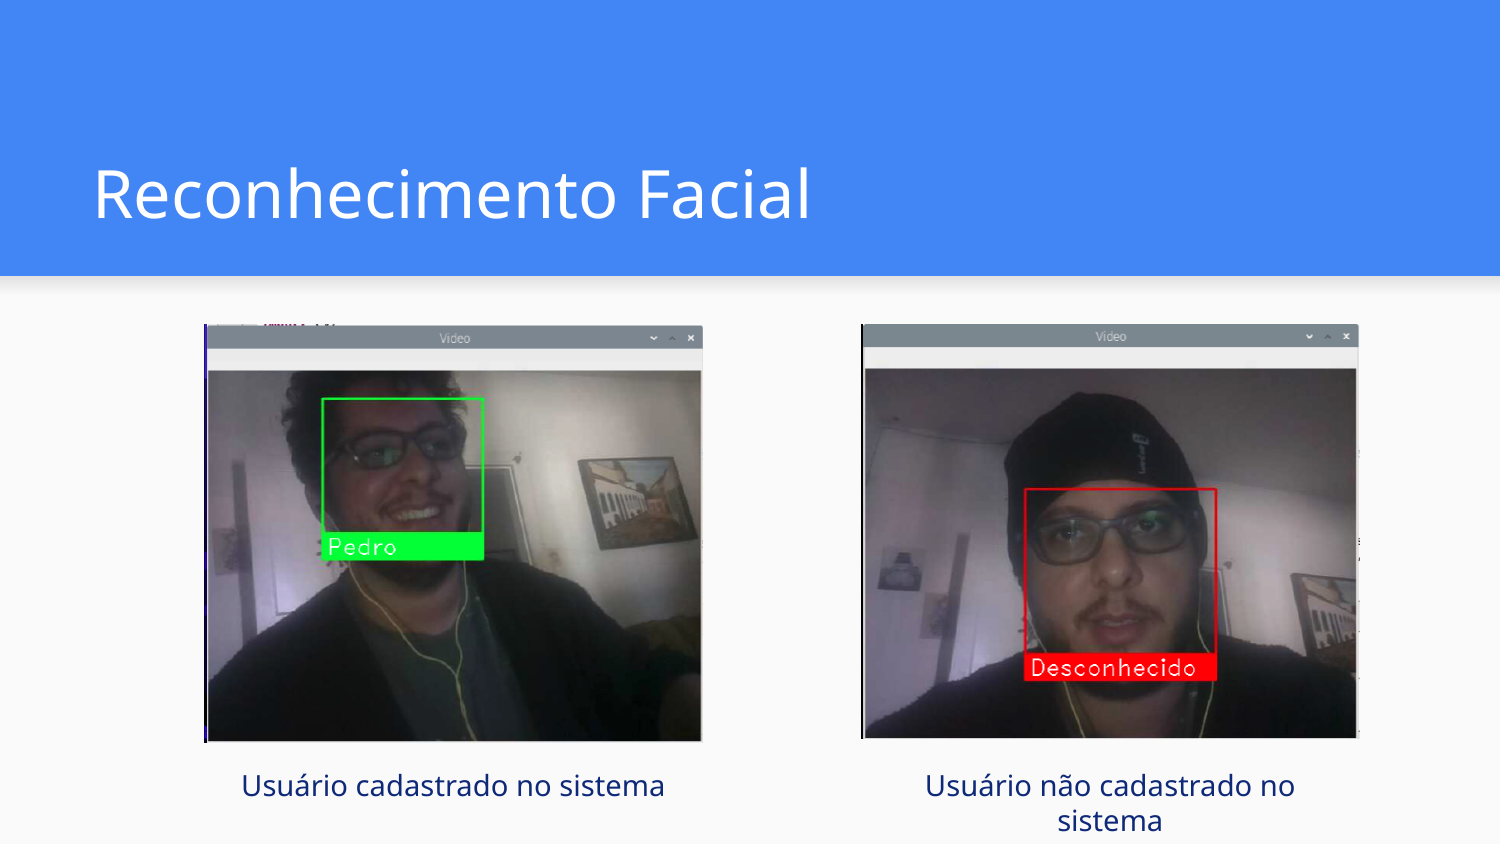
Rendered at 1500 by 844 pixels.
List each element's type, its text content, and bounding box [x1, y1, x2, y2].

picture [204, 324, 703, 743]
text_box Usuário não cadastrado no sistema [861, 752, 1360, 844]
text_box Usuário cadastrado no sistema [204, 752, 703, 817]
title Reconhecimento Facial [77, 121, 1427, 248]
picture [861, 324, 1360, 739]
